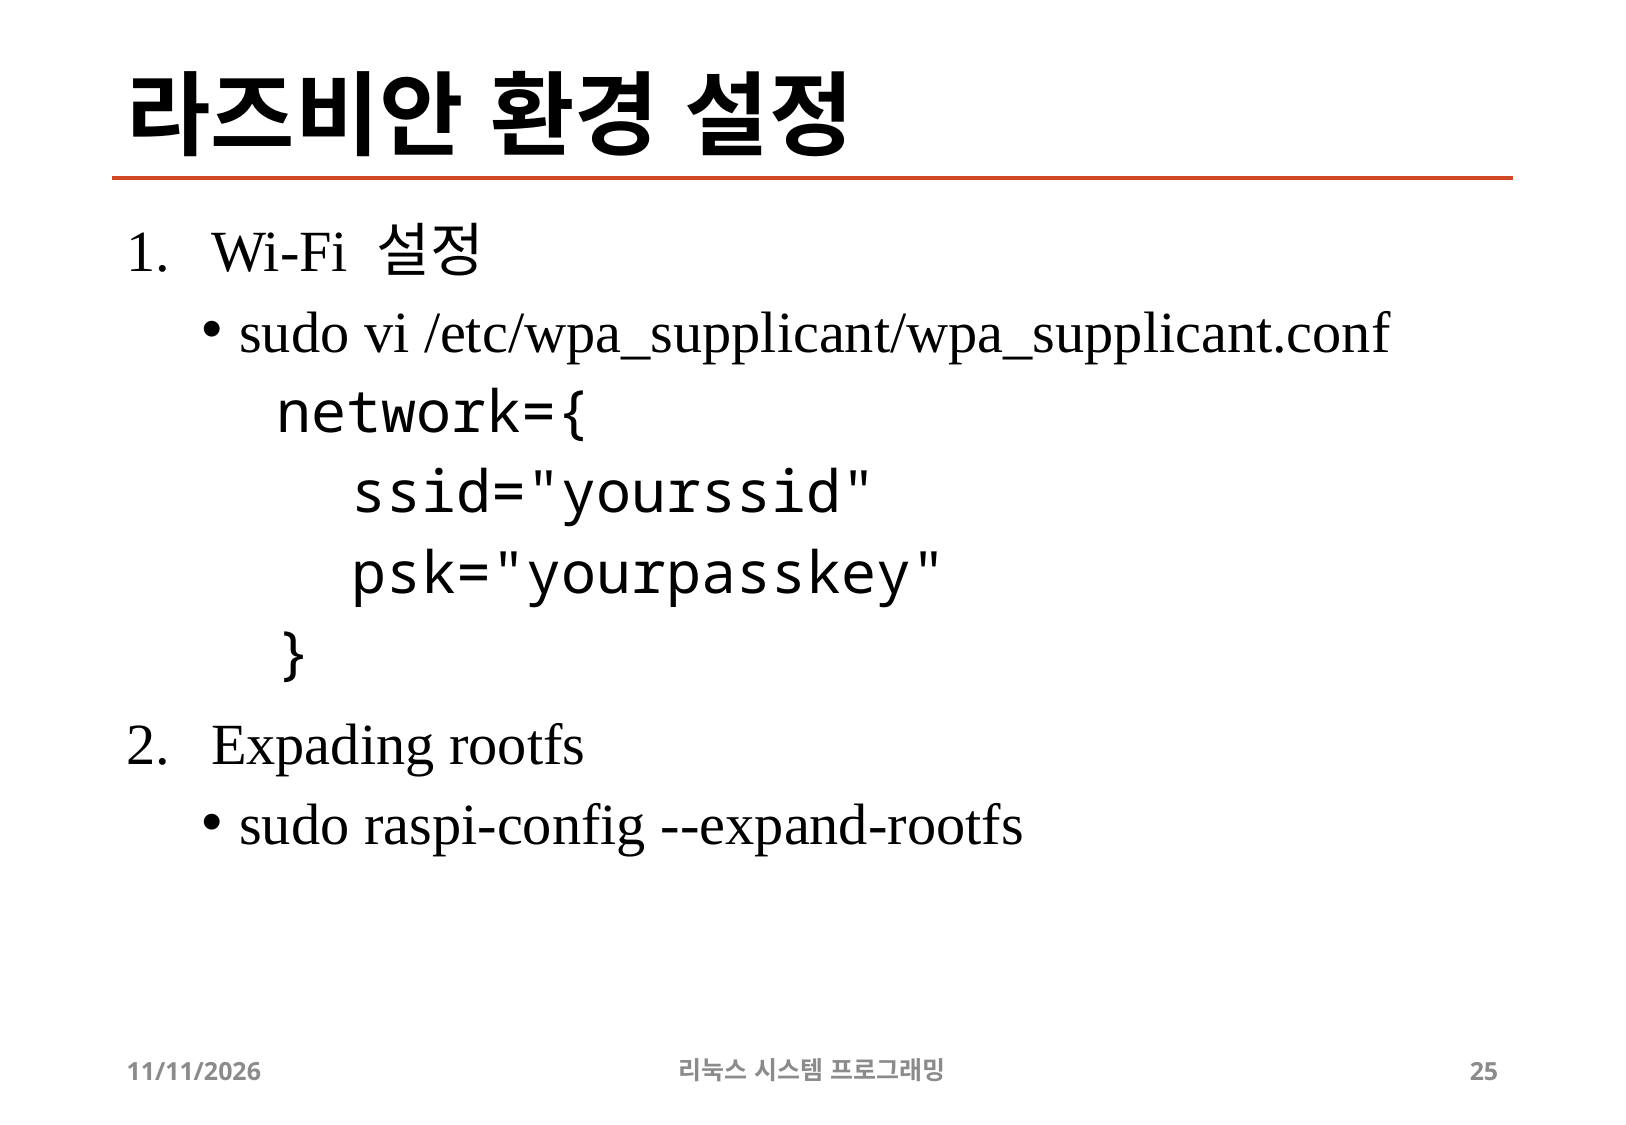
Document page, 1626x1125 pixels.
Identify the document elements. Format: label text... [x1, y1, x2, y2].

slide_number 25 [1433, 1042, 1514, 1103]
list Wi-Fi 설정 sudo vi /etc/wpa_supplicant/wpa_supplicant.conf network={ ssid="yourssid" psk="yourpasskey" } Expading rootfs sudo raspi-config --expand-rootfs [111, 205, 1514, 1014]
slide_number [111, 1042, 303, 1103]
footer 리눅스 시스템 프로그래밍 [538, 1042, 1087, 1103]
title 라즈비안 환경 설정 [111, 59, 1514, 179]
